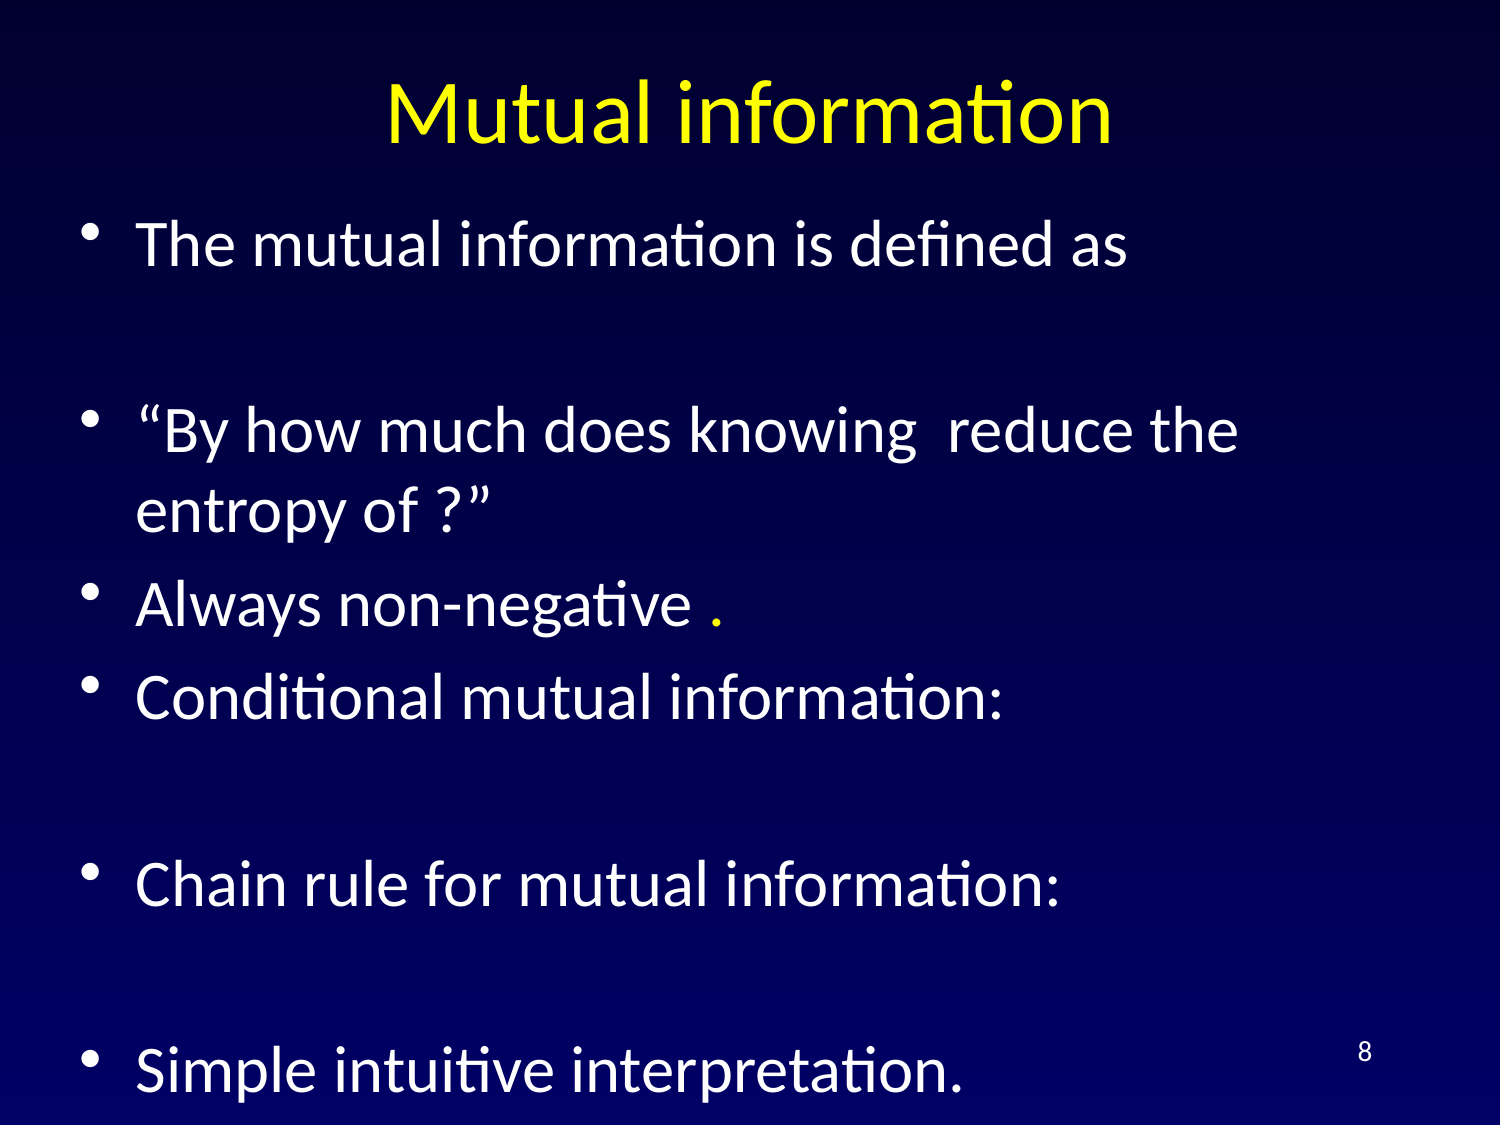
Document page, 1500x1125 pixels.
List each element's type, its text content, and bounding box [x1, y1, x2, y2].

title Mutual information [112, 14, 1388, 201]
slide_number 8 [1074, 1024, 1388, 1101]
